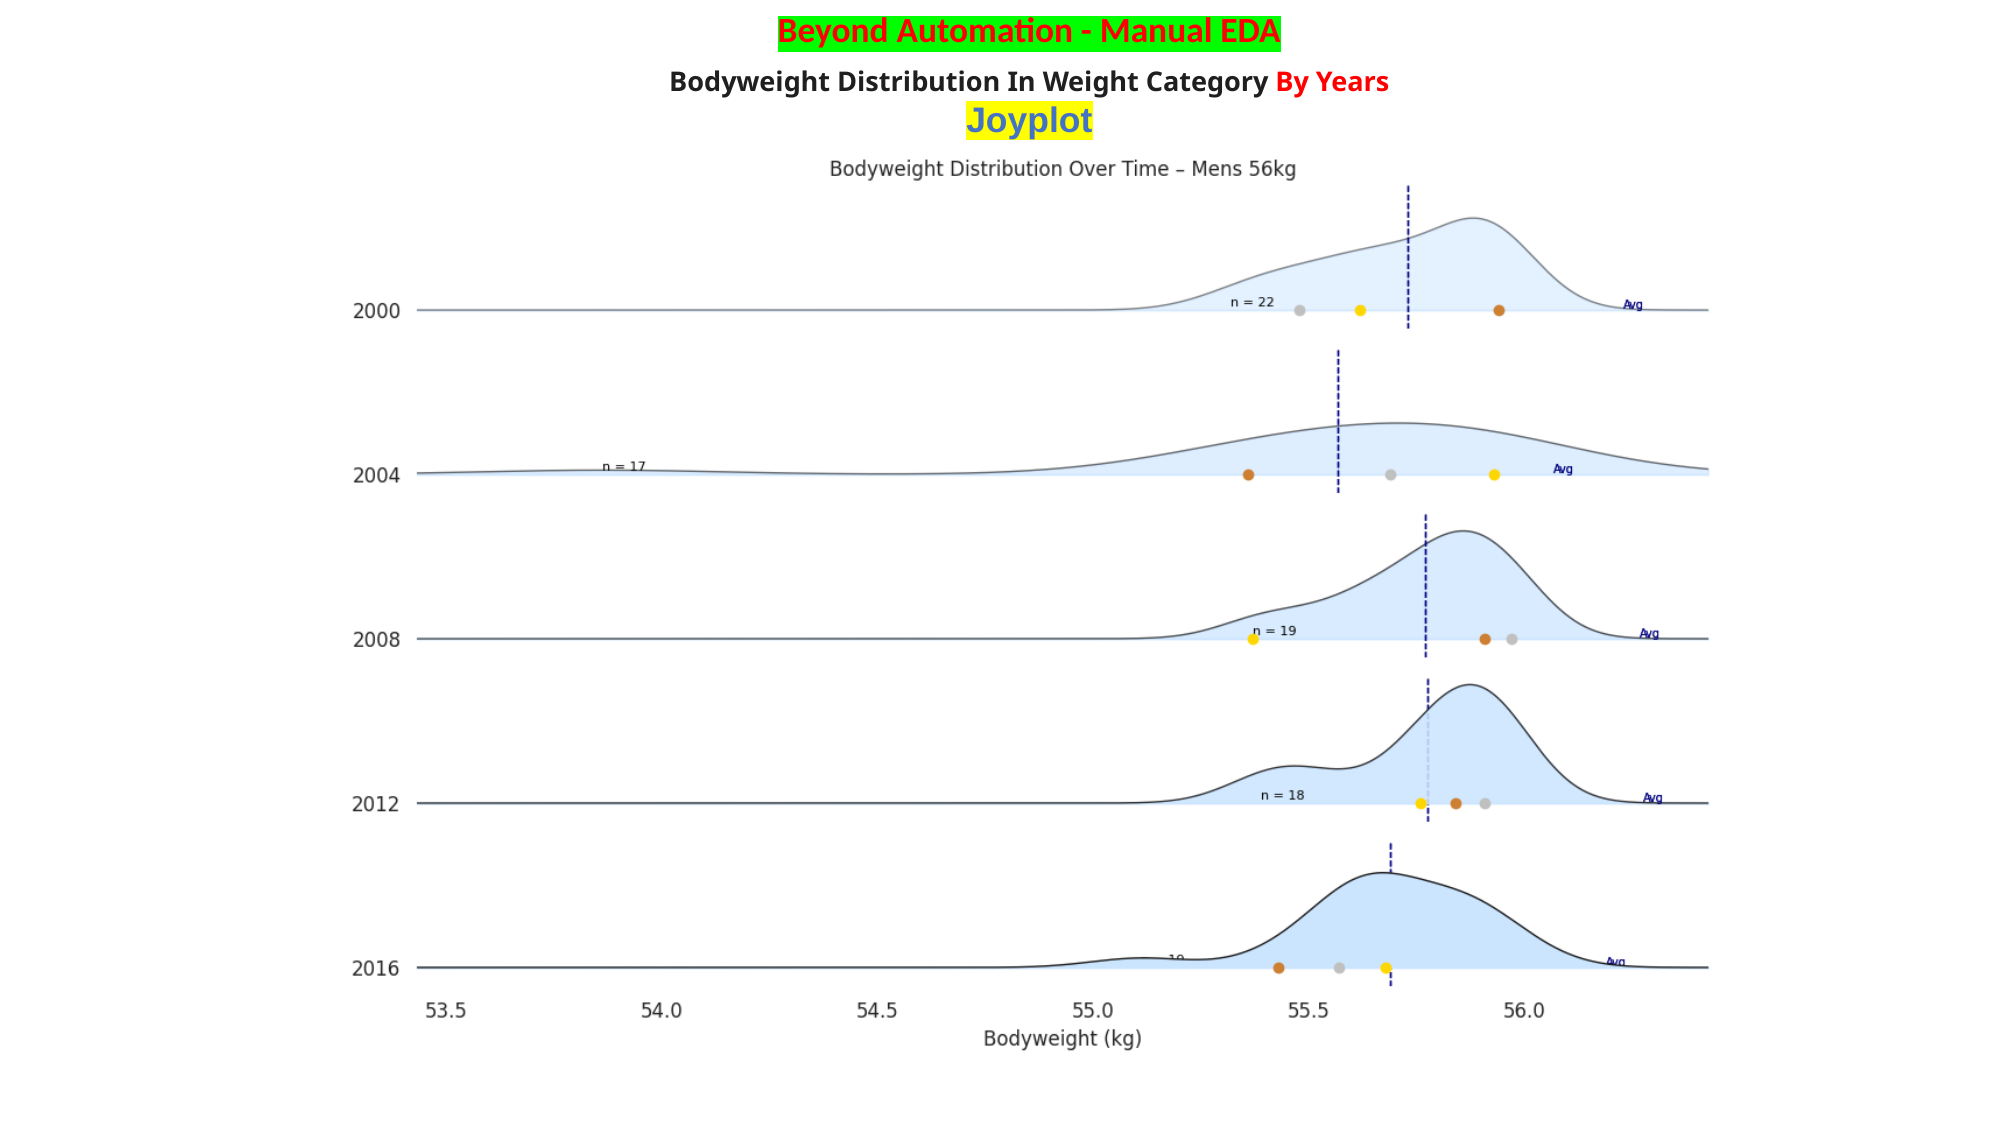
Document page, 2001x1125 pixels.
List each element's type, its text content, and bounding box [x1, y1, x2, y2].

picture [340, 148, 1719, 1062]
text_box Beyond Automation - Manual EDA [376, 0, 1683, 90]
text_box Joyplot [194, 90, 1865, 148]
text_box Bodyweight Distribution In Weight Category By Years [529, 56, 1530, 105]
